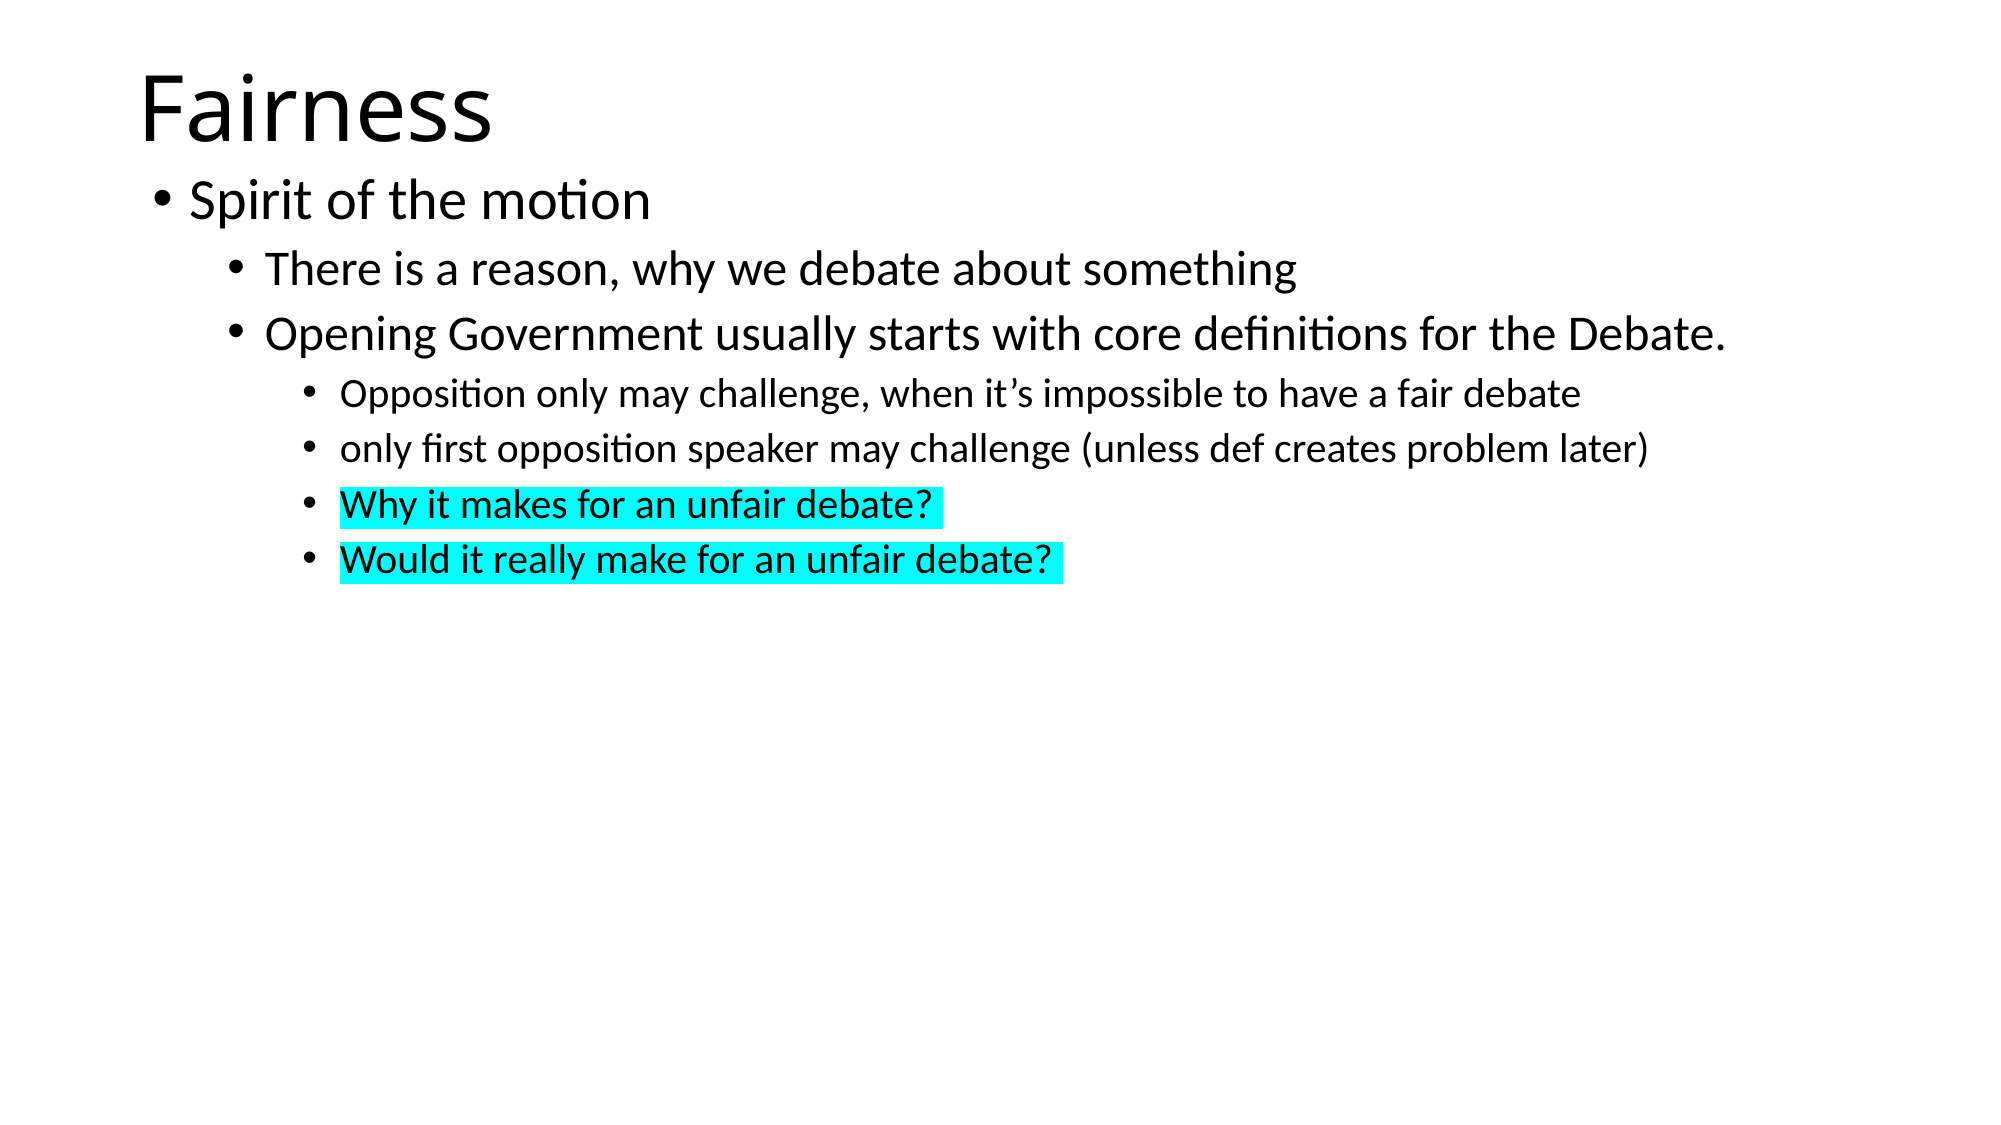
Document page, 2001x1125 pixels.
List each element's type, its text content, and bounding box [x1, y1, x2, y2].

title Fairness [122, 3, 1848, 221]
list Spirit of the motion There is a reason, why we debate about something Opening Government usually starts with core definitions for the Debate. Opposition only may challenge, when it’s impossible to have a fair debate only first opposition speaker may challenge (unless def creates problem later) Why it makes for an unfair debate? Would it really make for an unfair debate? Example: THW allow the students to vote on the curriculum. OG: „We are talking about university students only” CG: „We should rather talk about students in non-tertiary education too, because university students already voted with their choice of studies yet” Question: What do we think about this now? What’s the spirit of the motion? OO: Could the first opposition speaker challenge this definitionM [137, 161, 1863, 1072]
